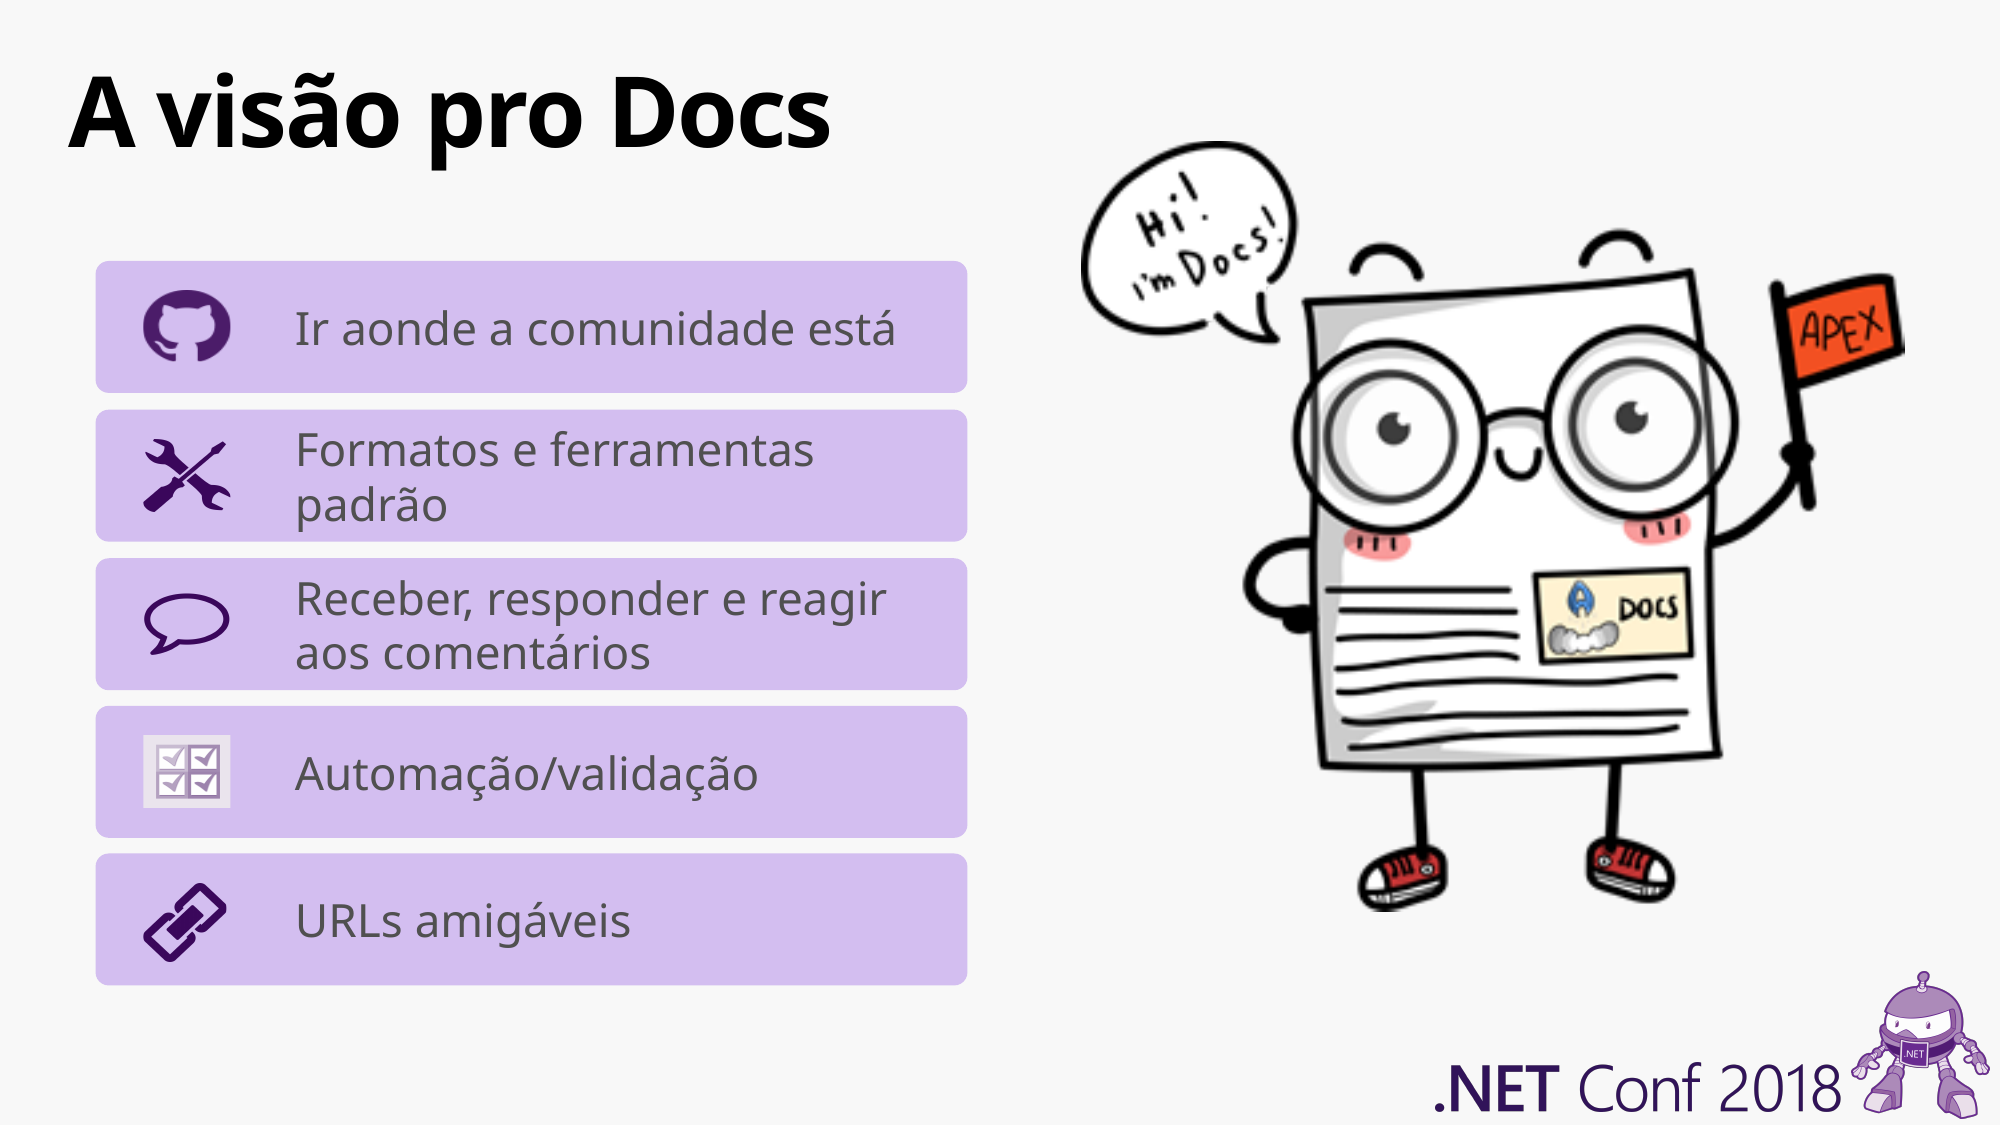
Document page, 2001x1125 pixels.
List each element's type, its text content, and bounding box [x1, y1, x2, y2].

picture [1435, 1062, 1841, 1112]
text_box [95, 853, 968, 986]
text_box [95, 705, 968, 839]
picture [1080, 141, 1905, 913]
title A visão pro Docs [44, 47, 1957, 196]
picture [1851, 971, 1990, 1119]
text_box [95, 260, 968, 394]
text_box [95, 557, 968, 691]
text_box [95, 409, 968, 542]
